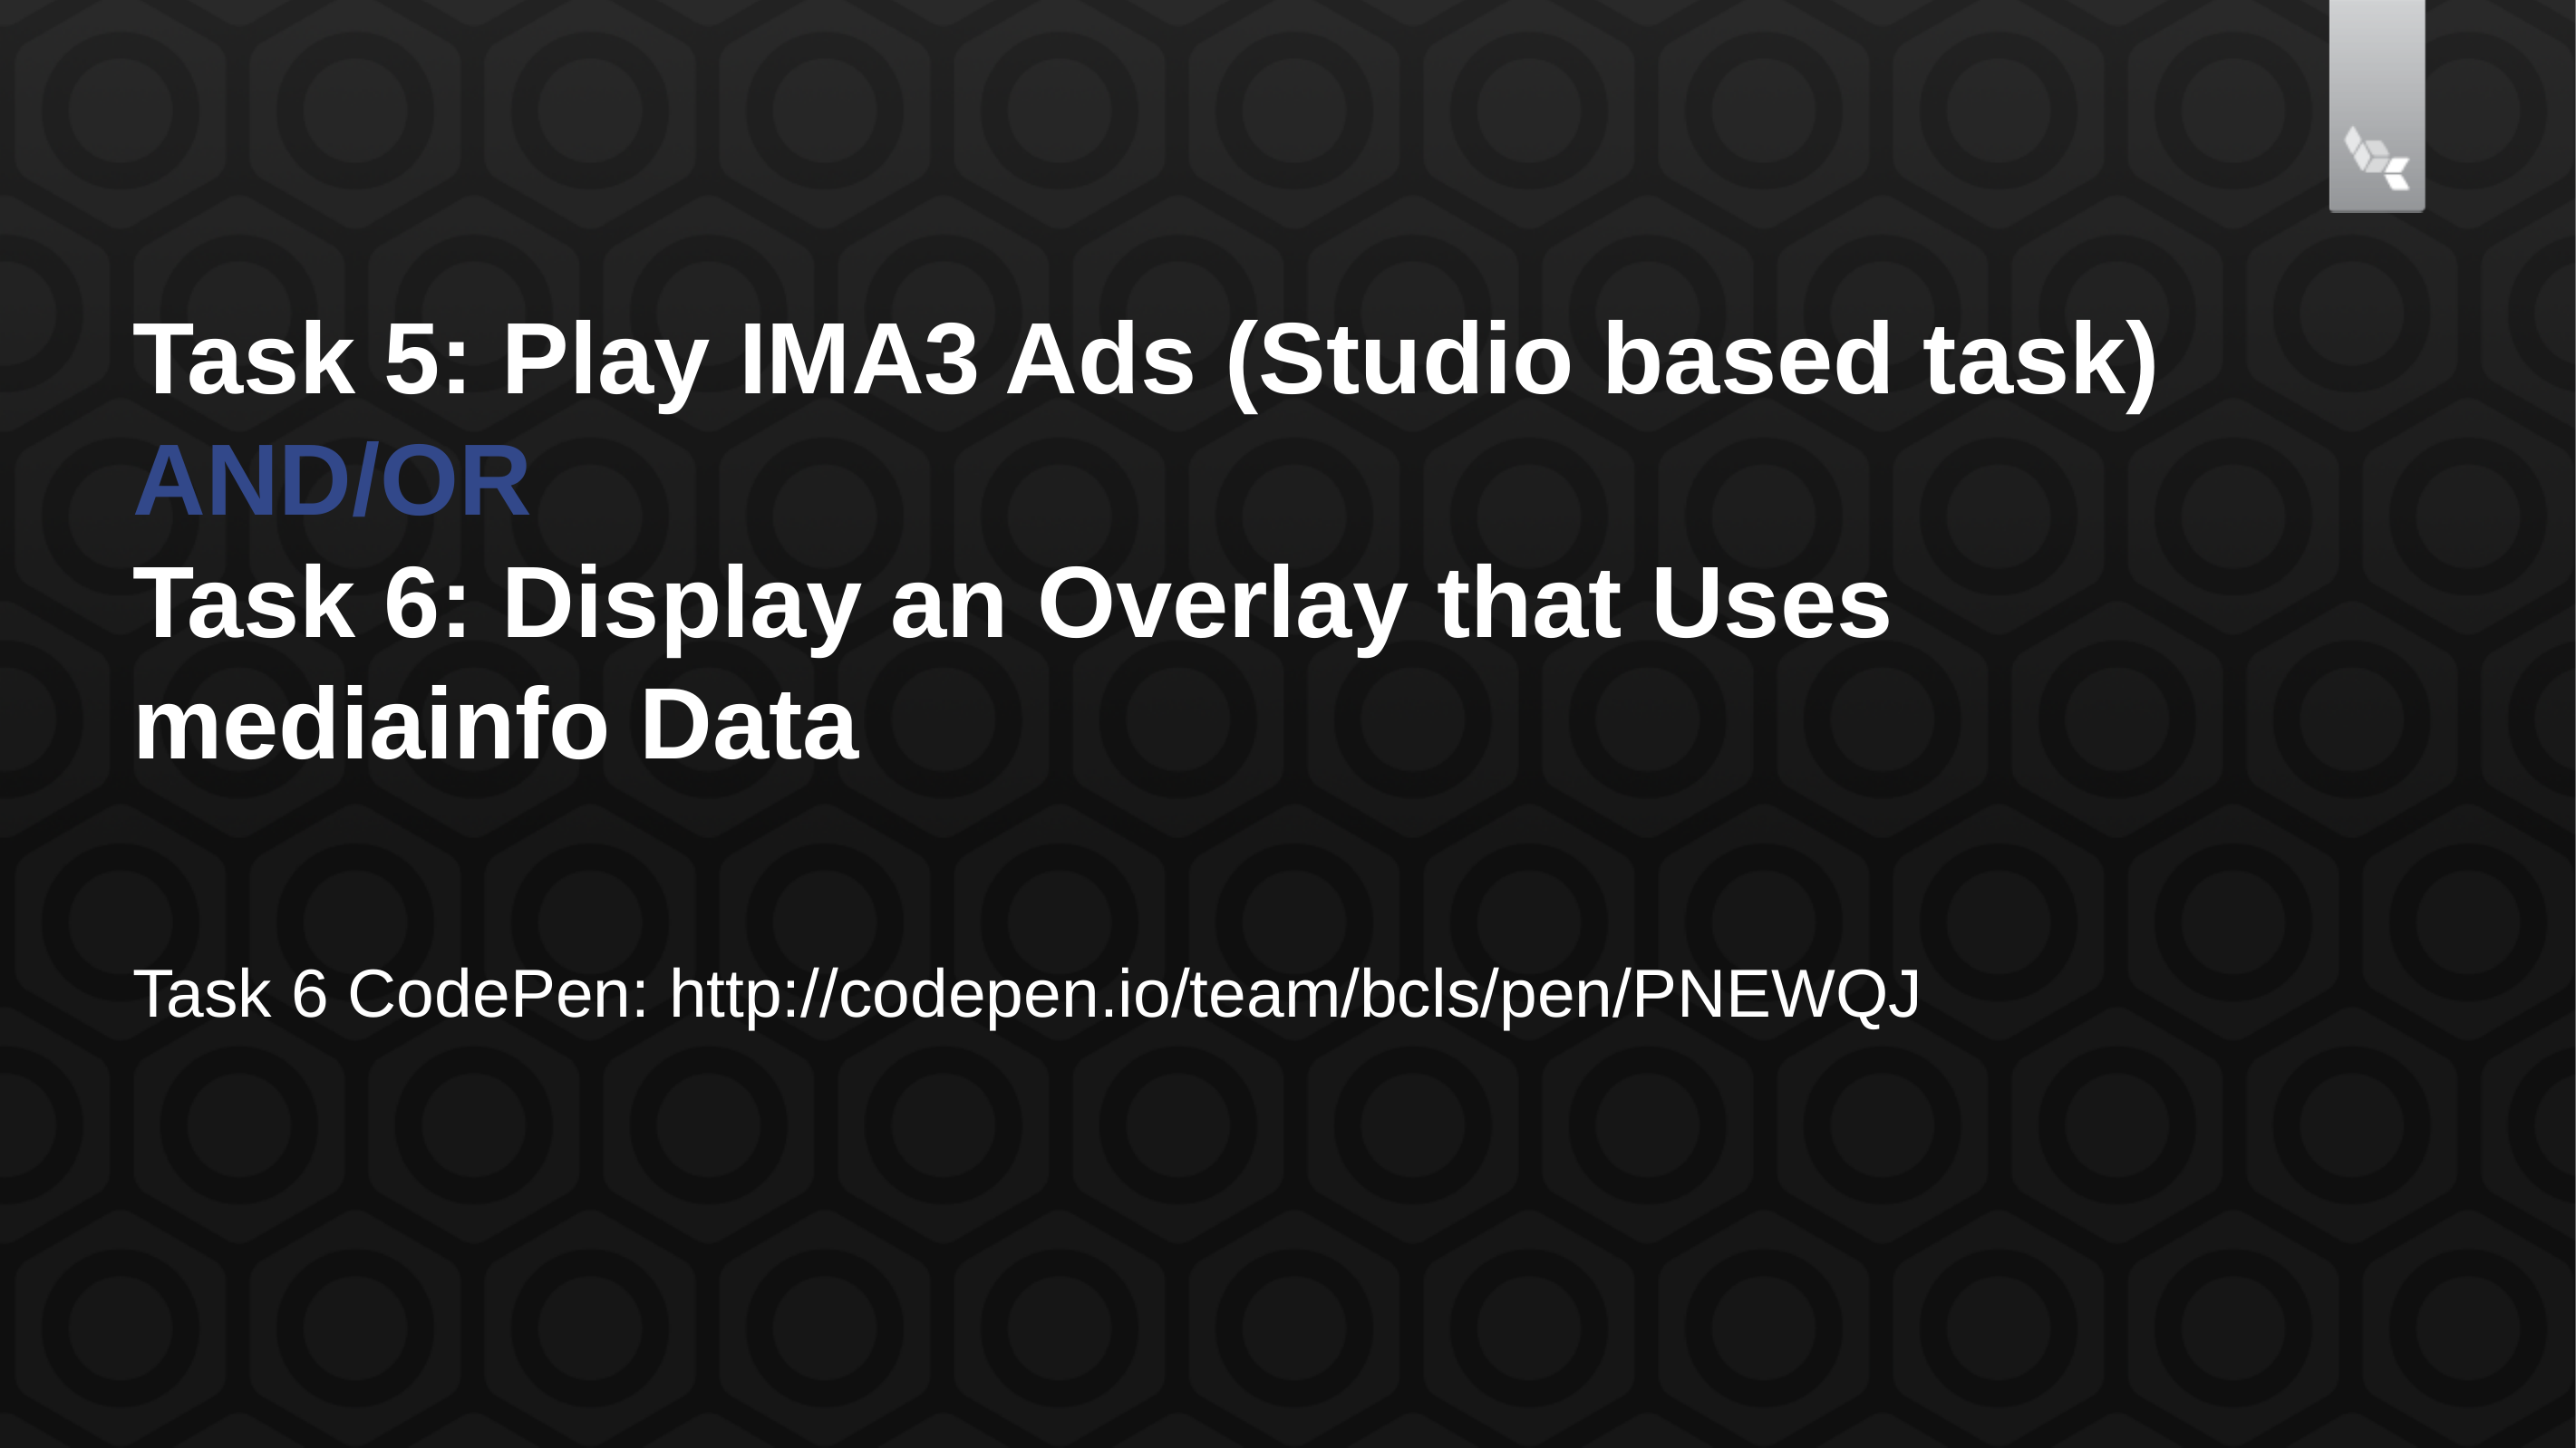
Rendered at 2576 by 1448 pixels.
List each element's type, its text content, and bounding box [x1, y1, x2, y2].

list Task 6 CodePen: http://codepen.io/team/bcls/pen/PNEWQJ [125, 837, 2420, 1360]
picture [0, 0, 2576, 1448]
title Task 5: Play IMA3 Ads (Studio based task) AND/OR Task 6: Display an Overlay that Uses mediainfo Data [125, 222, 2183, 837]
